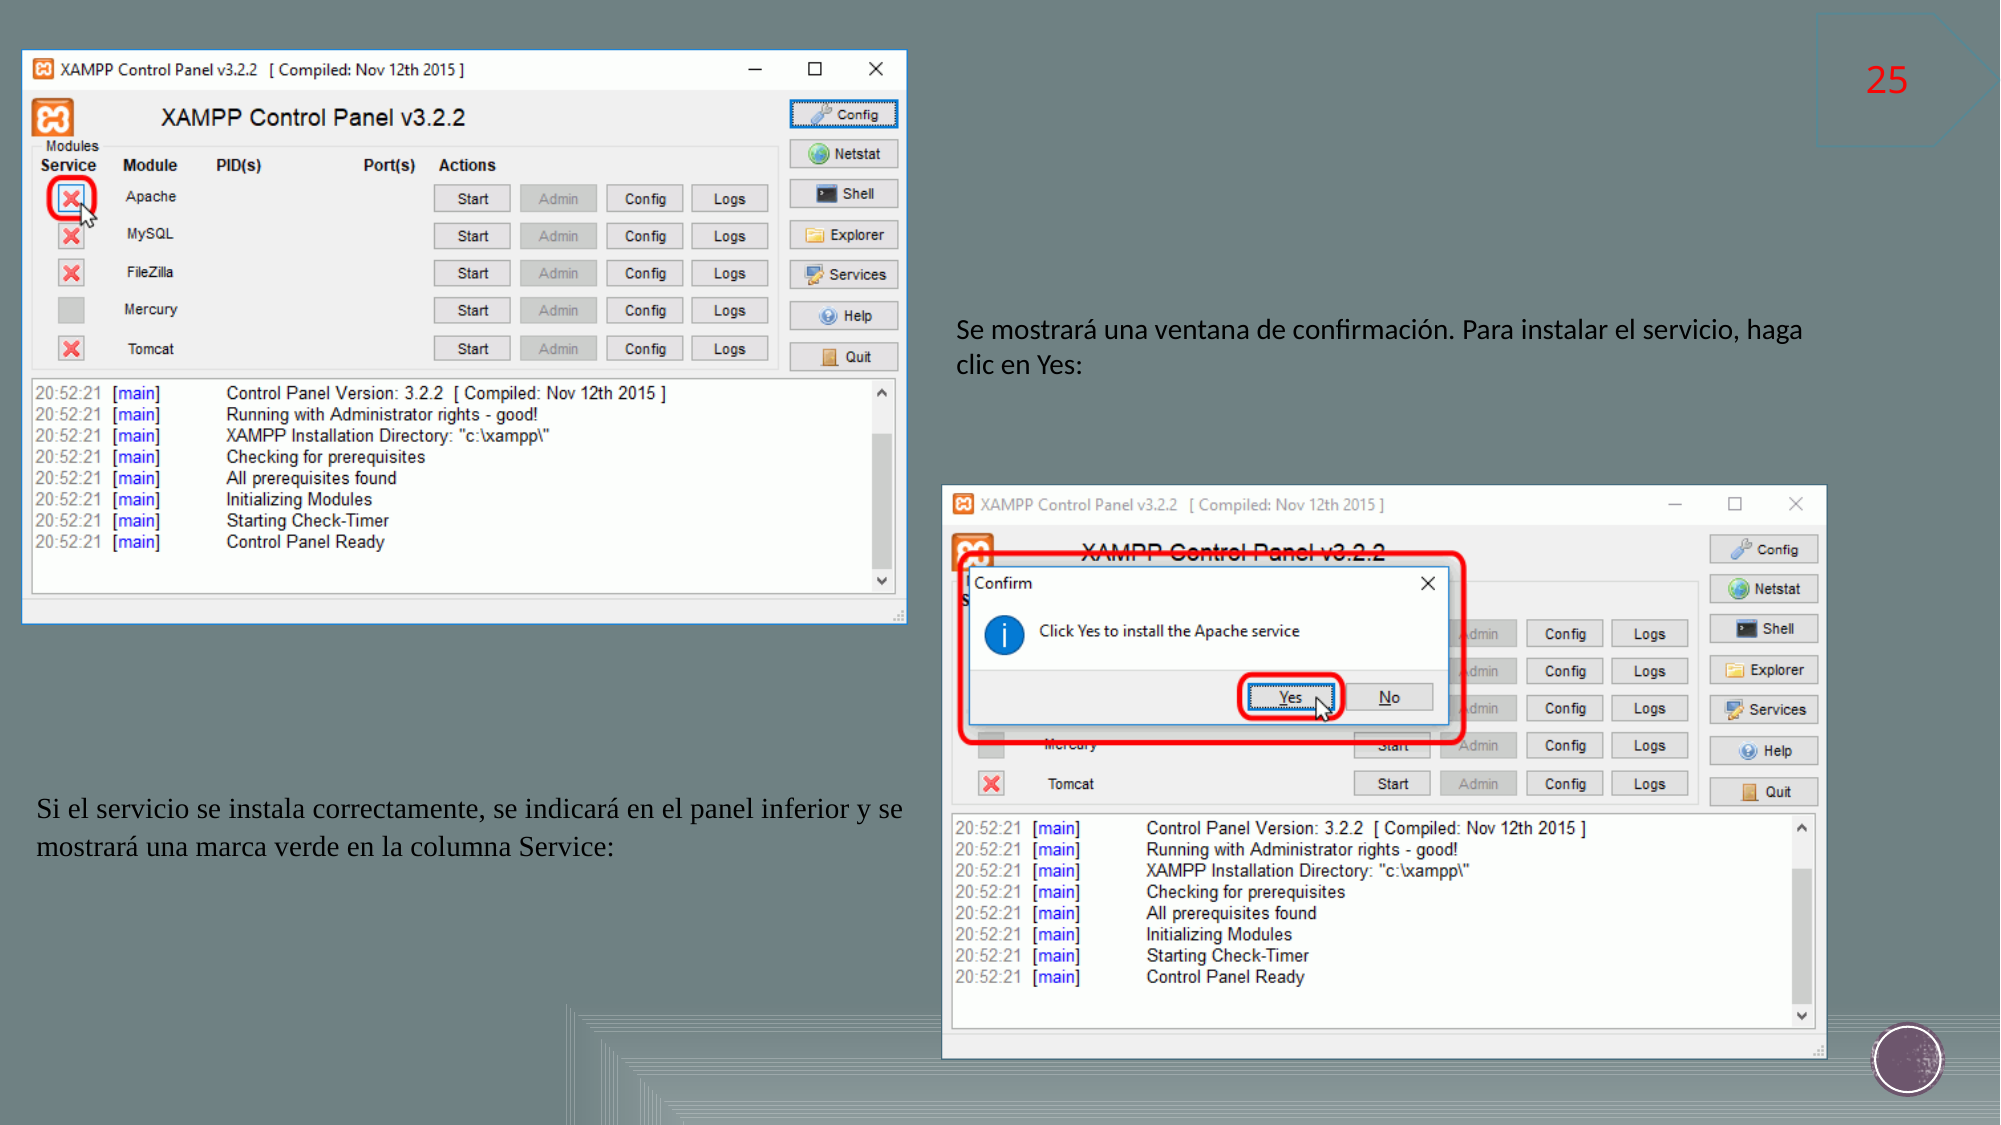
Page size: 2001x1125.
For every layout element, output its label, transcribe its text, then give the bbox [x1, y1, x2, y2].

text_box Si el servicio se instala correctamente, se indicará en el panel inferior y se mostrará una marca verde en la columna Service: [21, 779, 940, 870]
picture [21, 52, 908, 625]
picture [941, 484, 1828, 1060]
text_box [0, 0, 2000, 75]
text_box Se mostrará una ventana de confirmación. Para instalar el servicio, haga clic en Yes: [941, 302, 1849, 423]
